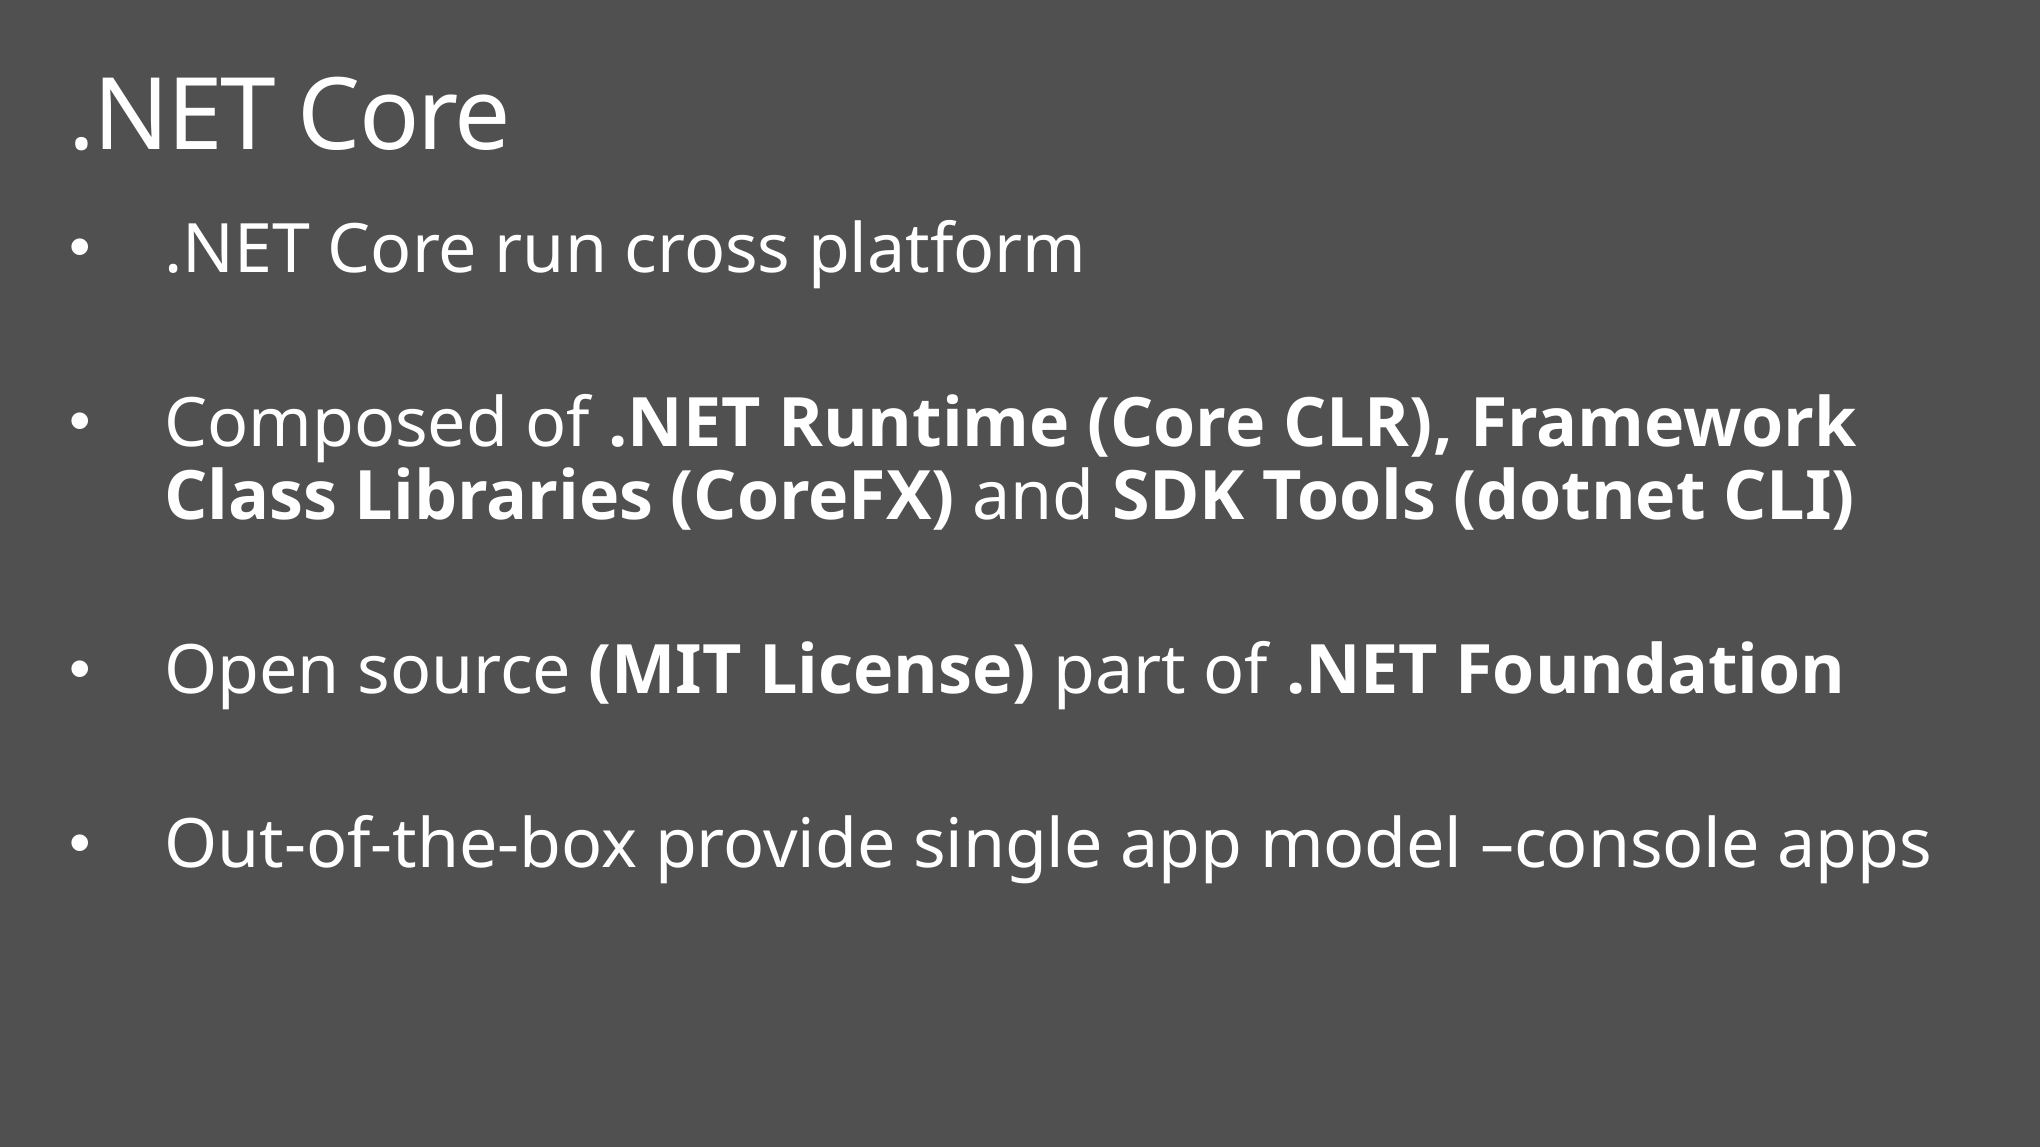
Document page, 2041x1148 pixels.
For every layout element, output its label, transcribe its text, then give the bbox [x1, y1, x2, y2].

title .NET Core [45, 48, 1996, 199]
list .NET Core run cross platform Composed of .NET Runtime (Core CLR), Framework Class Libraries (CoreFX) and SDK Tools (dotnet CLI) Open source (MIT License) part of .NET Foundation Out-of-the-box provide single app model –console apps [45, 198, 1995, 922]
